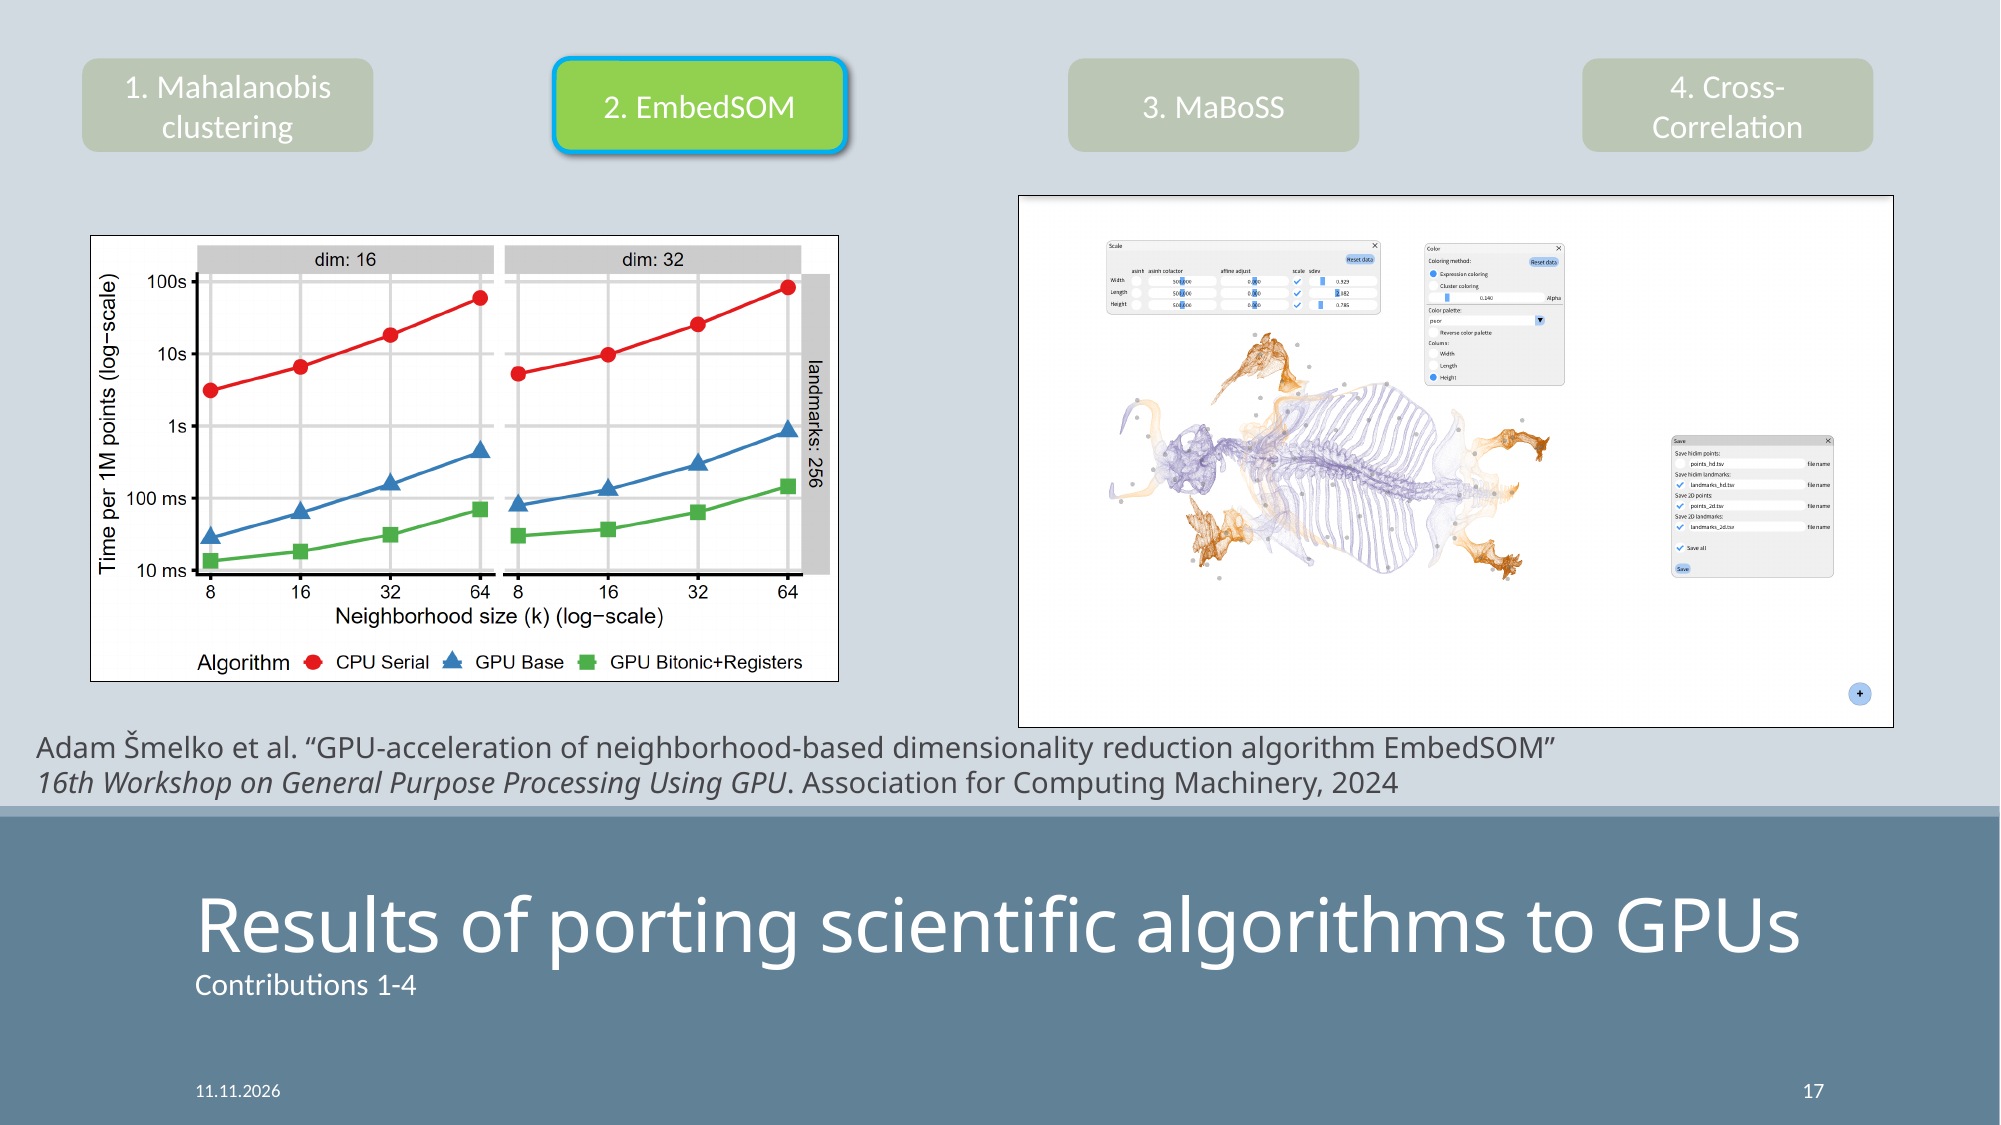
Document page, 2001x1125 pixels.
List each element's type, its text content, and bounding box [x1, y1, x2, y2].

slide_number 17 [1624, 1059, 1840, 1120]
picture [89, 234, 839, 683]
text_box Adam Šmelko et al. “GPU-acceleration of neighborhood-based dimensionality reduction algorithm EmbedSOM” 16th Workshop on General Purpose Processing Using GPU. Association for Computing Machinery, 2024 [21, 722, 1829, 807]
list Contributions 1-4 [180, 968, 1839, 1067]
text_box 3. MaBoSS [1068, 58, 1360, 152]
slide_number 26. 9. 2024 [180, 1059, 586, 1120]
text_box 1. Mahalanobis clustering [82, 58, 374, 152]
title Results of porting scientific algorithms to GPUs [180, 832, 1839, 968]
text_box 4. Cross-Correlation [1582, 58, 1874, 152]
picture [1018, 195, 1895, 728]
text_box 2. EmbedSOM [553, 57, 847, 153]
